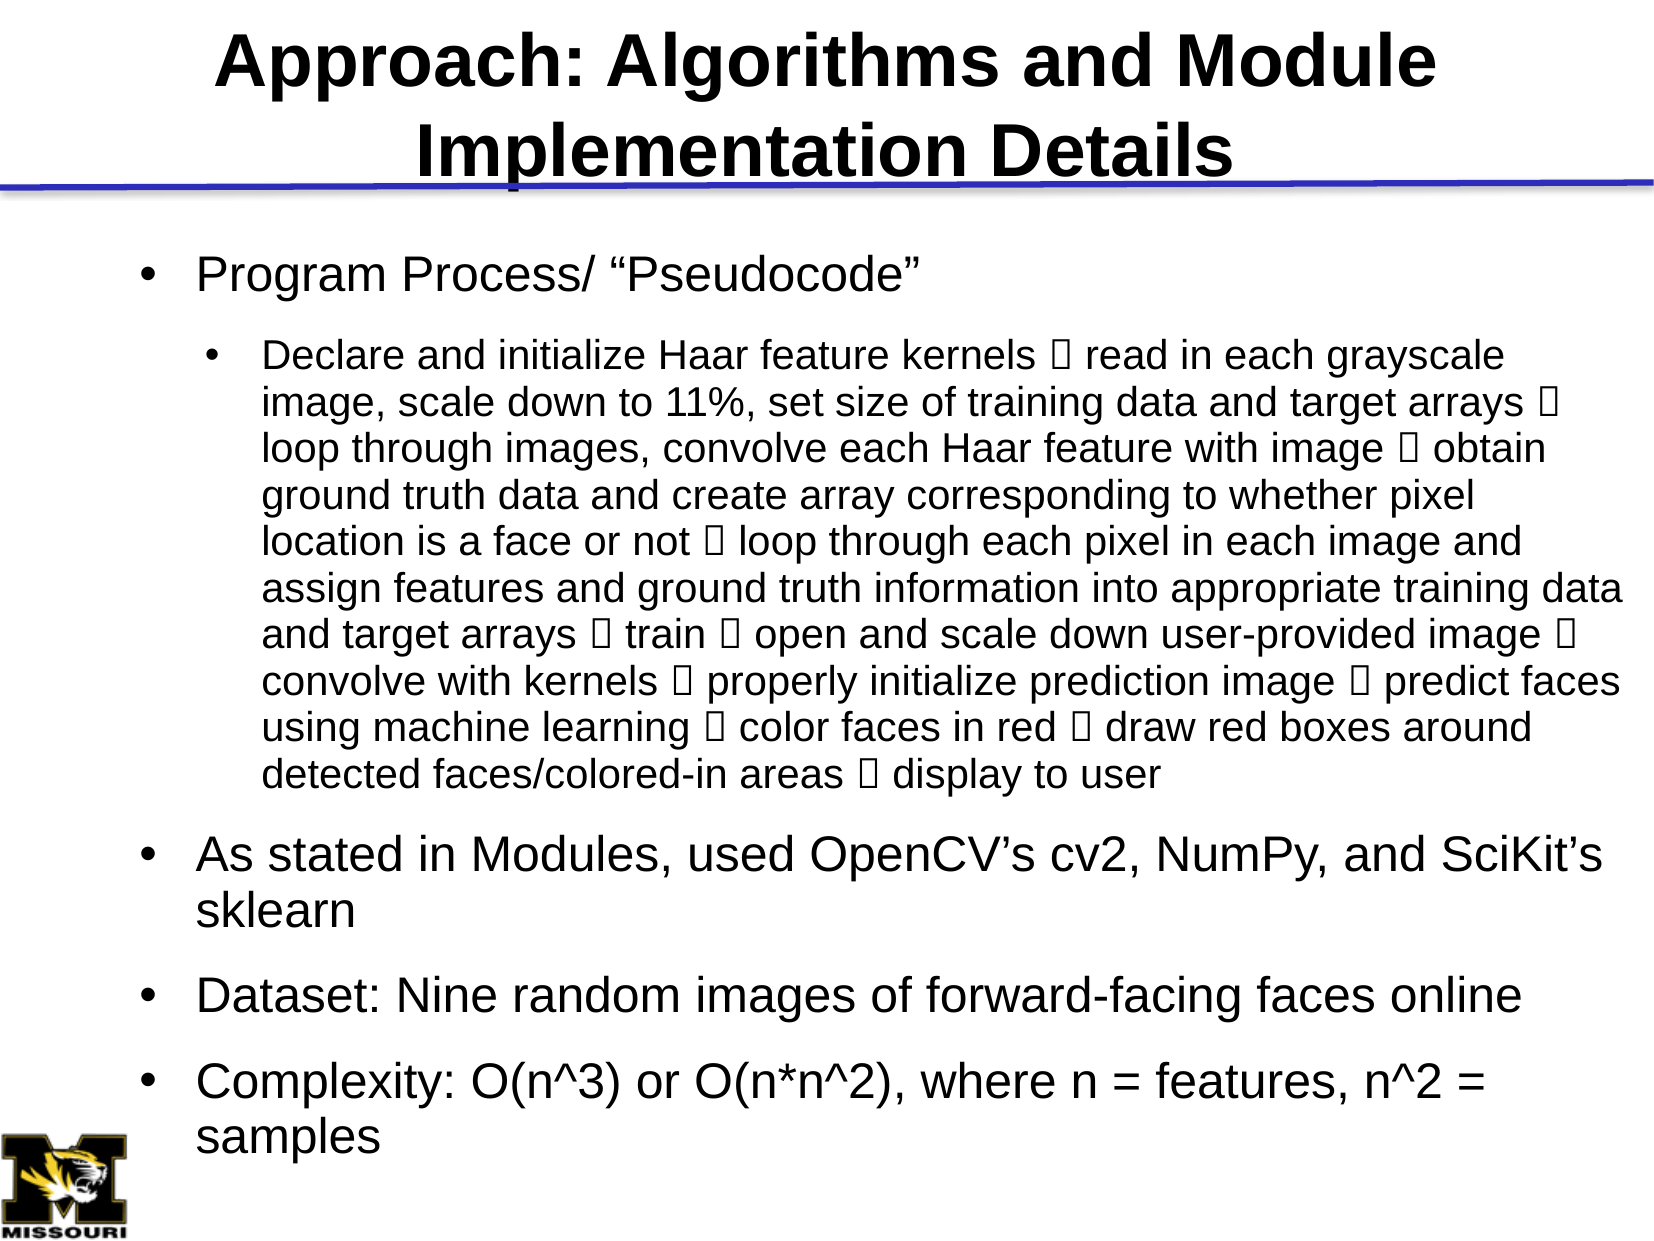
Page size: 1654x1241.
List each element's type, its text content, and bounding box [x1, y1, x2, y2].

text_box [0, 182, 1654, 188]
picture [0, 1132, 129, 1240]
list Program Process/ “Pseudocode” Declare and initialize Haar feature kernels  read in each grayscale image, scale down to 11%, set size of training data and target arrays  loop through images, convolve each Haar feature with image  obtain ground truth data and create array corresponding to whether pixel location is a face or not  loop through each pixel in each image and assign features and ground truth information into appropriate training data and target arrays  train  open and scale down user-provided image  convolve with kernels  properly initialize prediction image  predict faces using machine learning  color faces in red  draw red boxes around detected faces/colored-in areas  display to user As stated in Modules, used OpenCV’s cv2, NumPy, and SciKit’s sklearn Dataset: Nine random images of forward-facing faces online Complexity: O(n^3) or O(n*n^2), where n = features, n^2 = samples [139, 199, 1627, 1001]
title Approach: Algorithms and Module Implementation Details [12, 1, 1640, 179]
